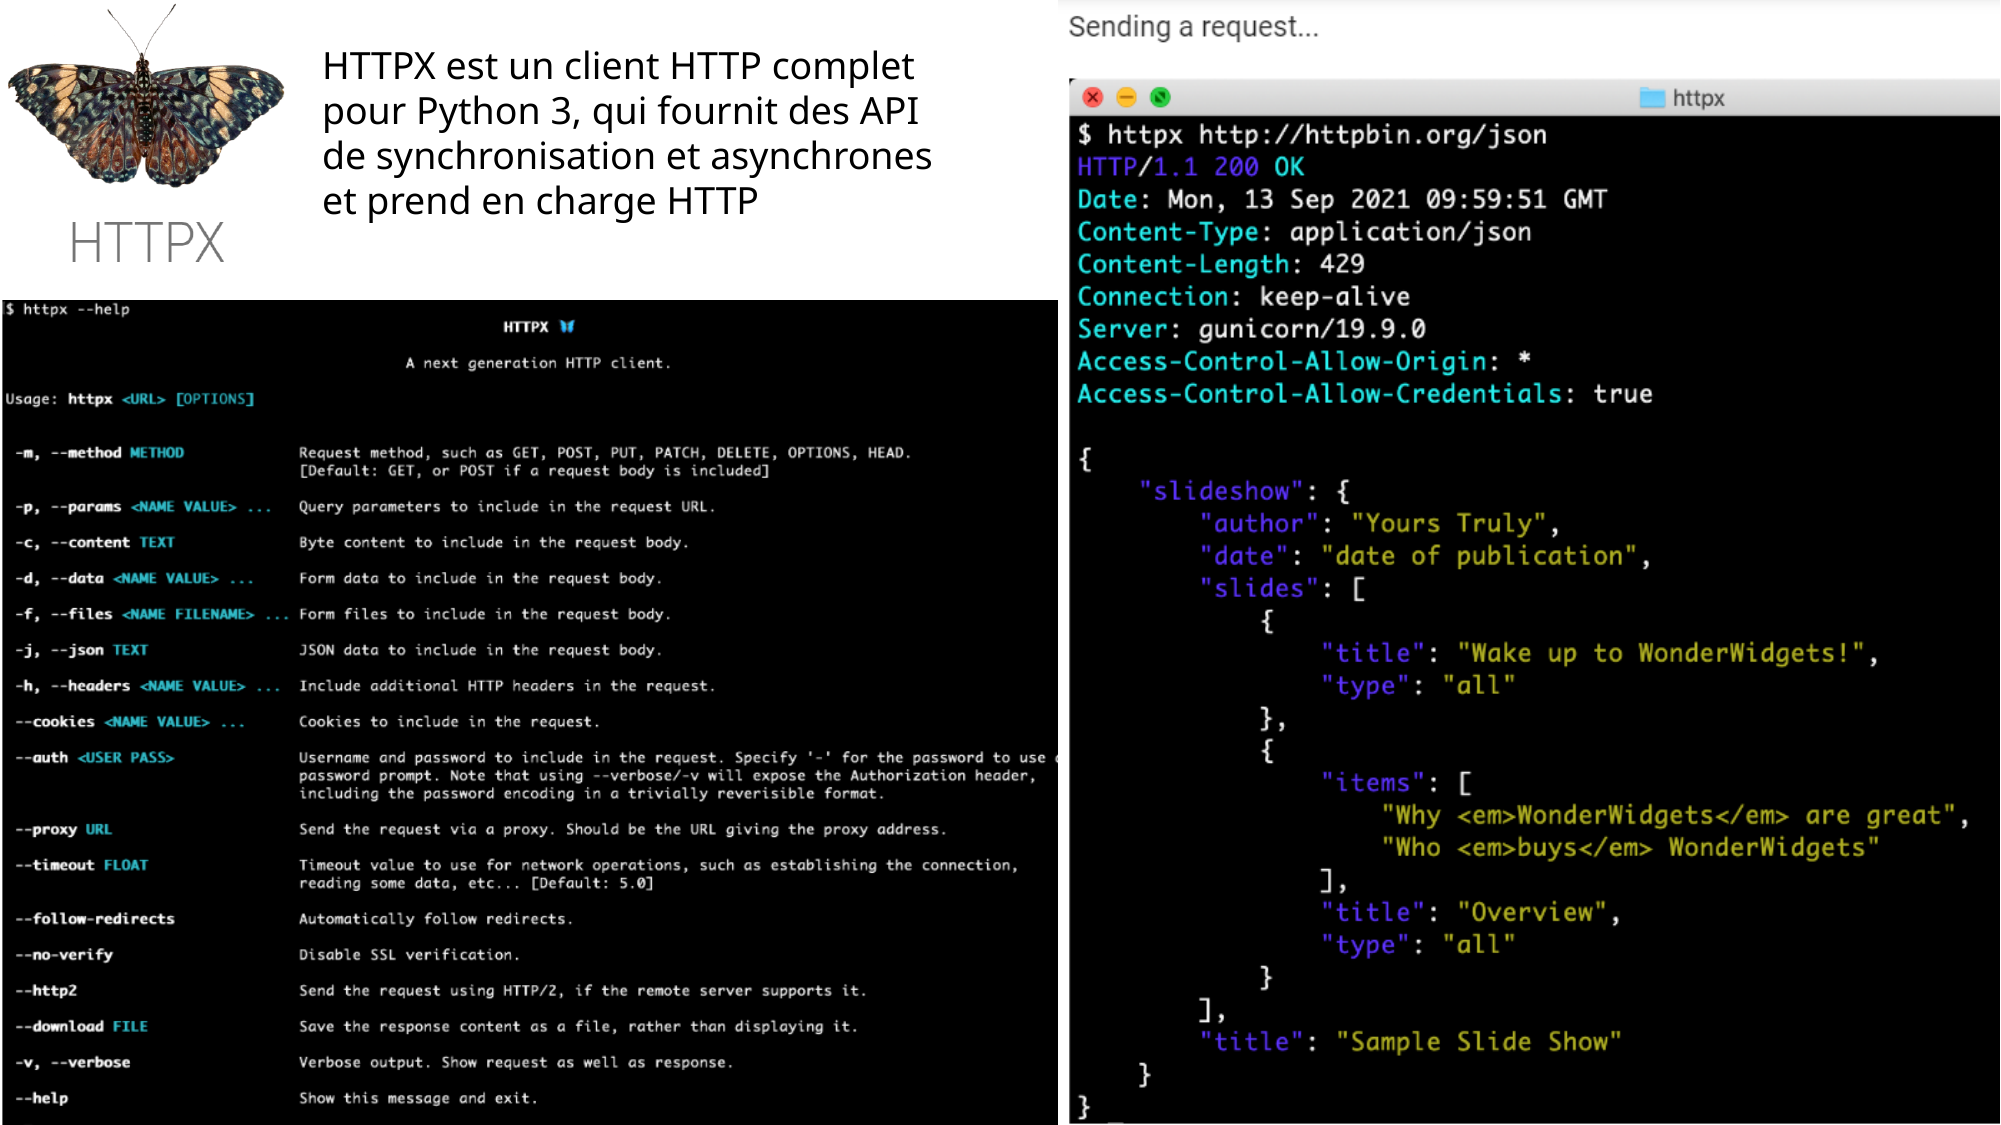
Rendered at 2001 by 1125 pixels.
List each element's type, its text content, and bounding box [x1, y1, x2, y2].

picture [0, 0, 308, 266]
text_box HTTPX est un client HTTP complet pour Python 3, qui fournit des API de synchronisation et asynchrones et prend en charge HTTP [308, 34, 952, 230]
picture [0, 0, 2000, 1125]
